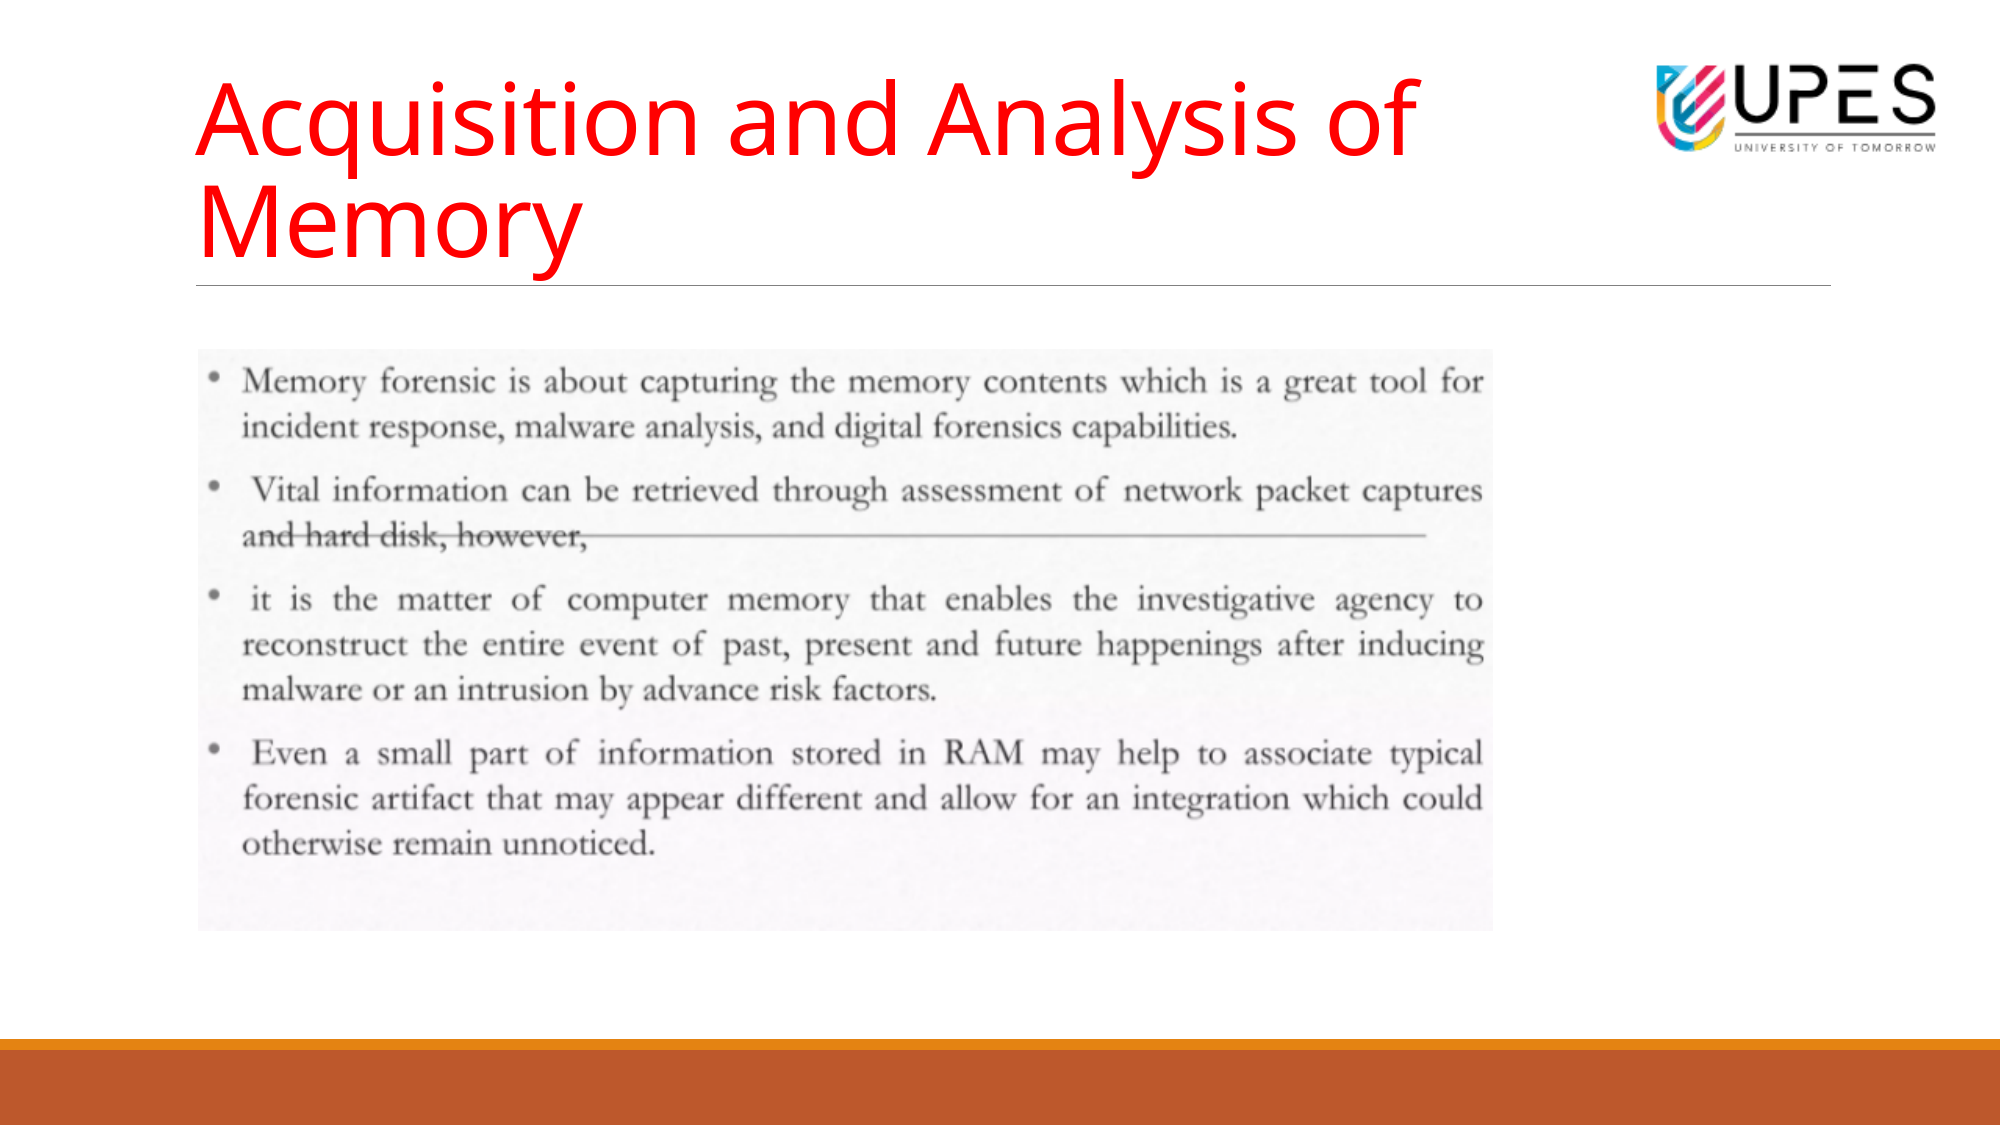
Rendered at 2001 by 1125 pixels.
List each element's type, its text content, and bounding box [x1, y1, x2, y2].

picture [1628, 46, 1963, 167]
title Acquisition and Analysis of Memory [180, 47, 1830, 285]
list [197, 348, 1493, 932]
